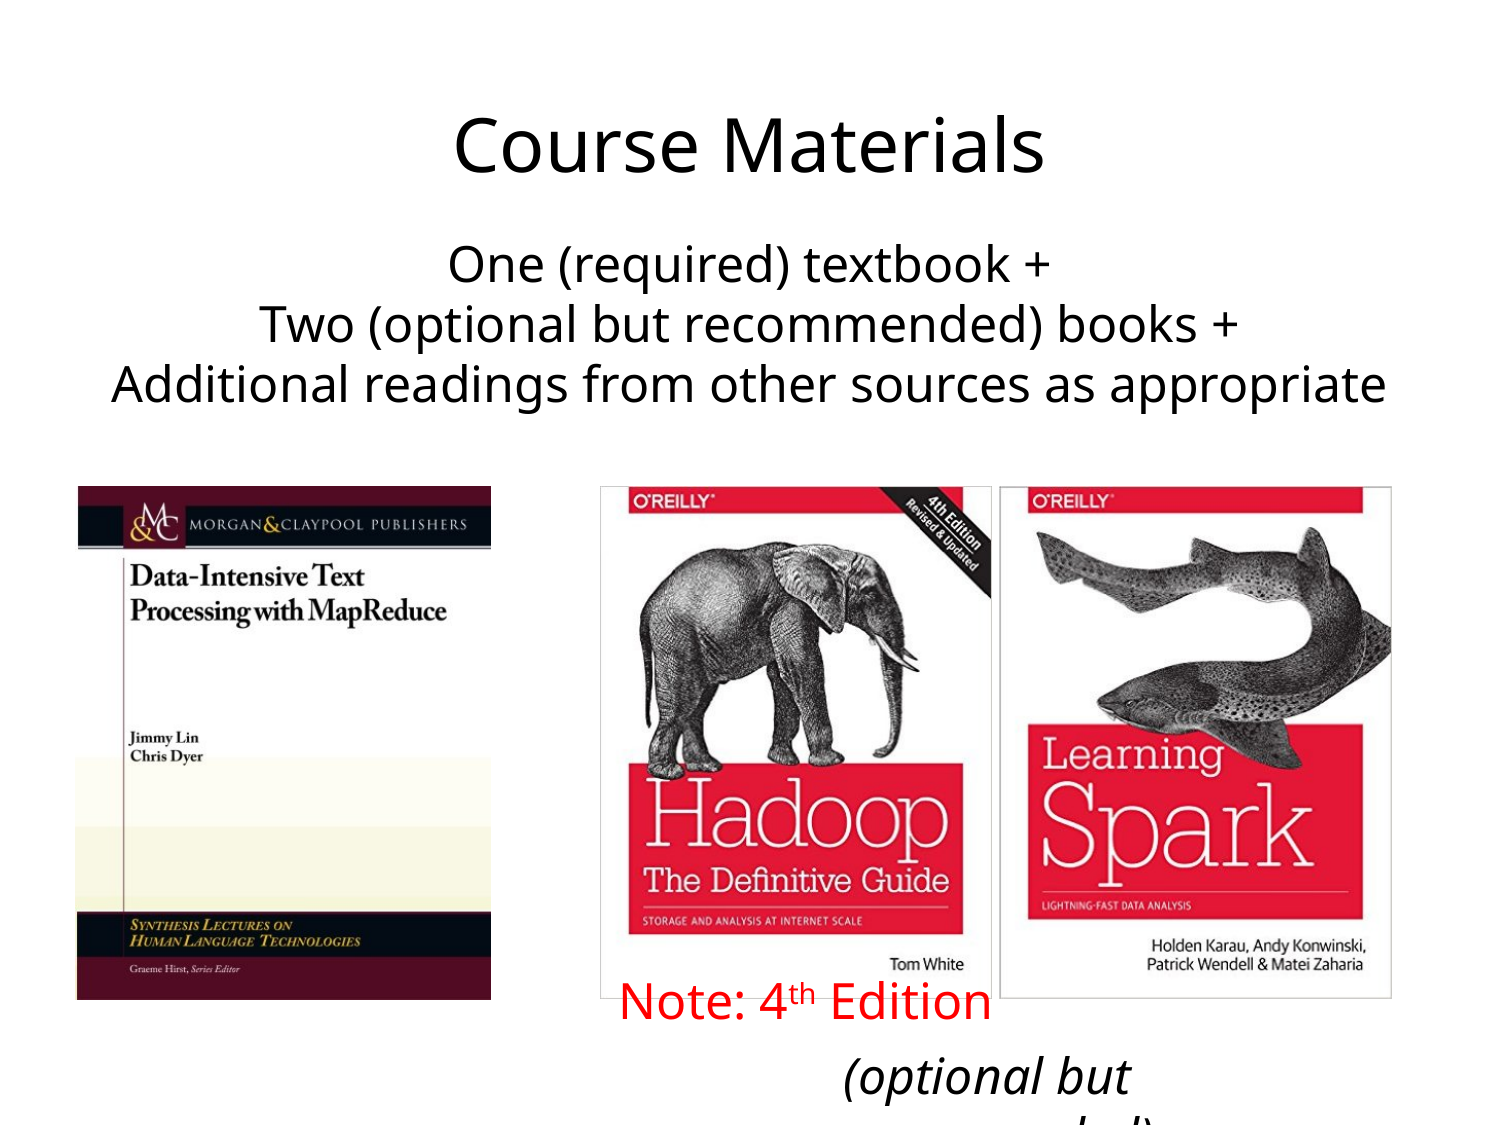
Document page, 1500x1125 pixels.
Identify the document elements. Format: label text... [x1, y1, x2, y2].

picture [599, 486, 992, 1000]
picture [74, 486, 492, 1001]
text_box (optional but recommended) [699, 1036, 1275, 1125]
text_box One (required) textbook + Two (optional but recommended) books + Additional readings from other sources as appropriate [0, 224, 1500, 420]
picture [999, 486, 1392, 1000]
text_box Note: 4th Edition [600, 1004, 1013, 1037]
text_box Course Materials [0, 90, 1500, 203]
